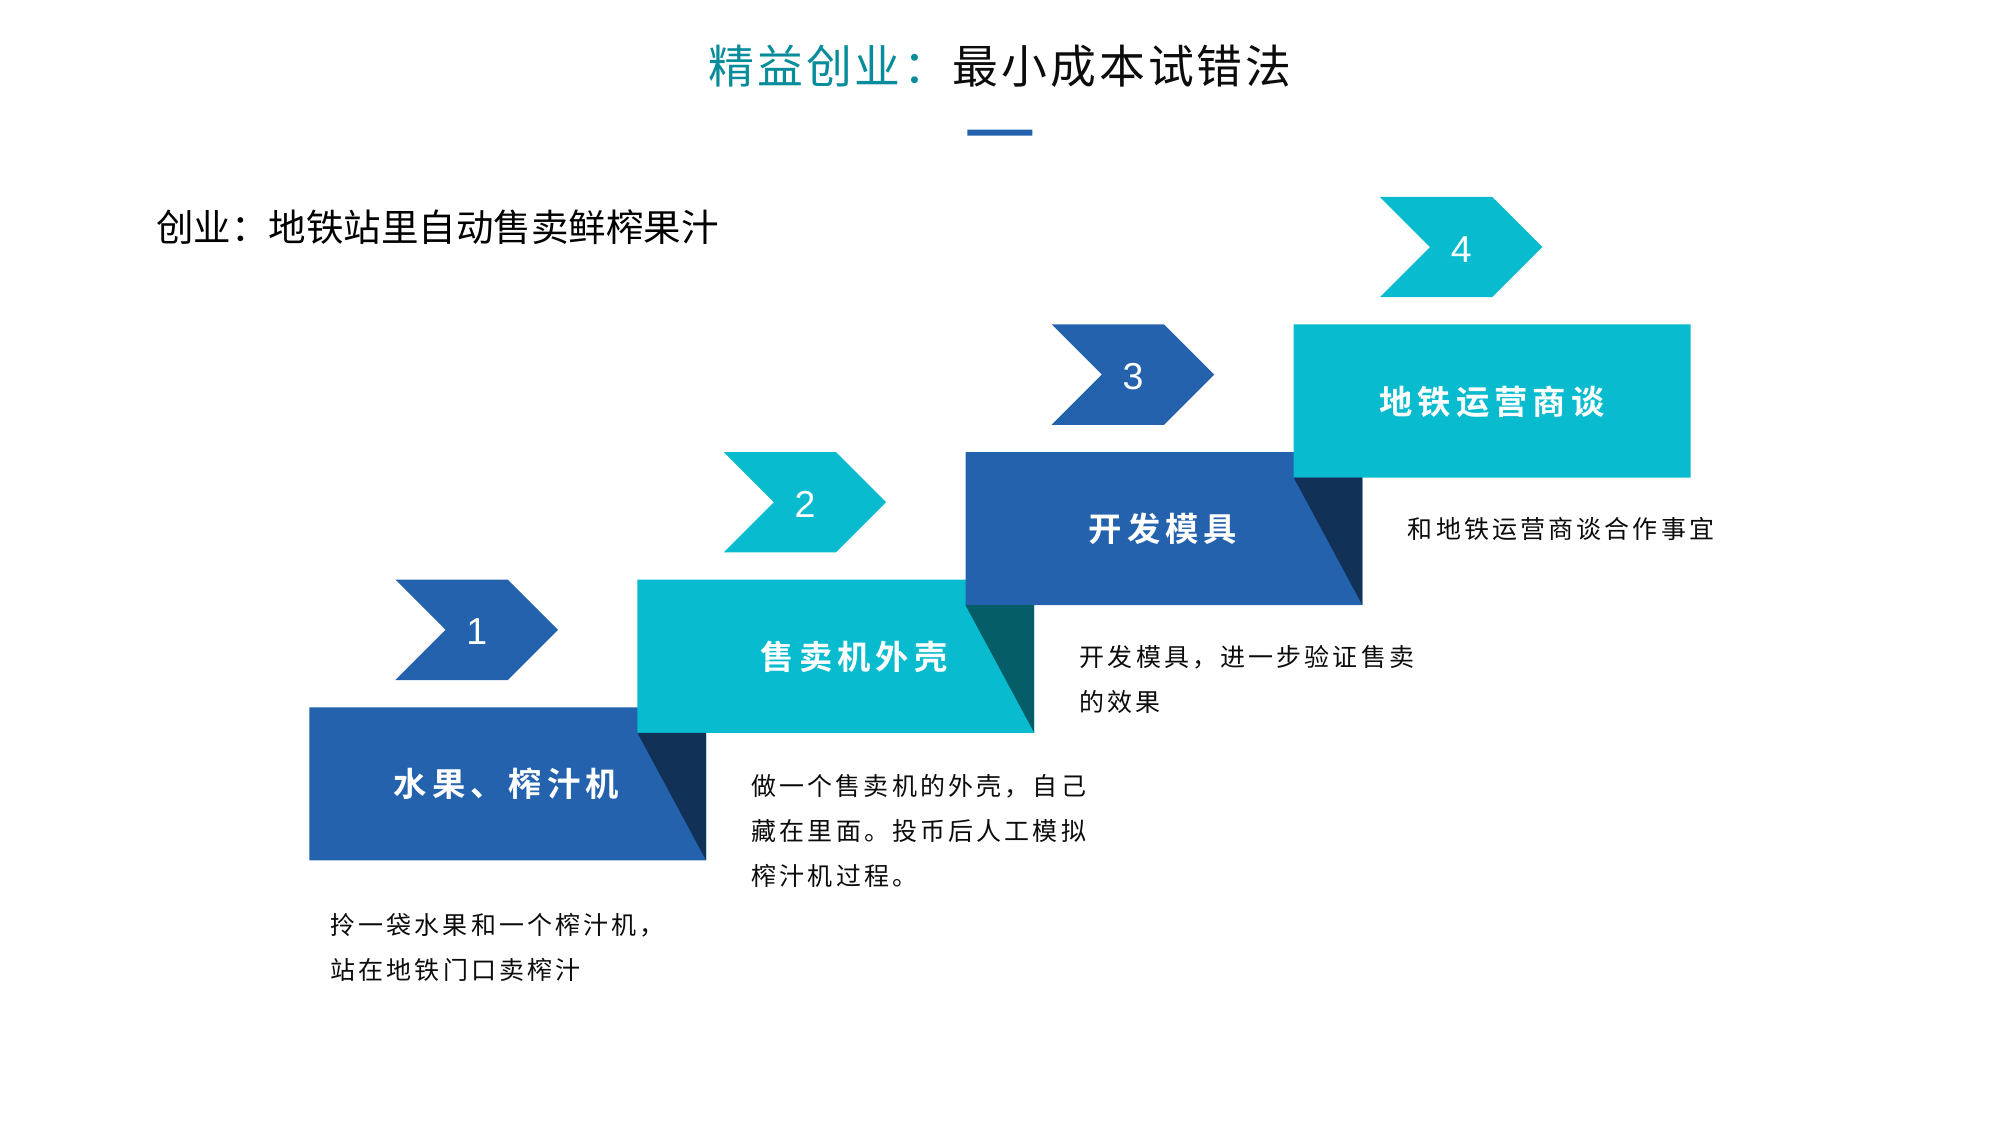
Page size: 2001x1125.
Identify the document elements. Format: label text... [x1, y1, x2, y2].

text_box 创业：地铁站里自动售卖鲜榨果汁 [141, 196, 887, 257]
text_box 开发模具，进一步验证售卖的效果 [1065, 618, 1449, 724]
text_box 售卖机外壳 [746, 628, 963, 684]
text_box [635, 731, 708, 861]
text_box 1 [392, 578, 560, 682]
text_box [308, 706, 704, 861]
list 精益创业：最小成本试错法 [261, 30, 1739, 101]
text_box 拎一袋水果和一个榨汁机，站在地铁门口卖榨汁 [315, 887, 700, 992]
text_box [1291, 476, 1364, 606]
text_box 水果、榨汁机 [378, 756, 635, 811]
text_box 和地铁运营商谈合作事宜 [1393, 490, 1777, 551]
text_box [1293, 323, 1692, 479]
text_box 做一个售卖机的外壳，自己藏在里面。投币后人工模拟榨汁机过程。 [736, 748, 1121, 898]
text_box [636, 579, 1033, 734]
text_box [965, 451, 1361, 606]
text_box [963, 604, 1036, 734]
text_box 4 [1377, 195, 1544, 299]
text_box 2 [721, 450, 888, 554]
text_box 开发模具 [1074, 500, 1253, 556]
text_box 地铁运营商谈 [1364, 373, 1620, 429]
text_box 3 [1049, 323, 1216, 426]
